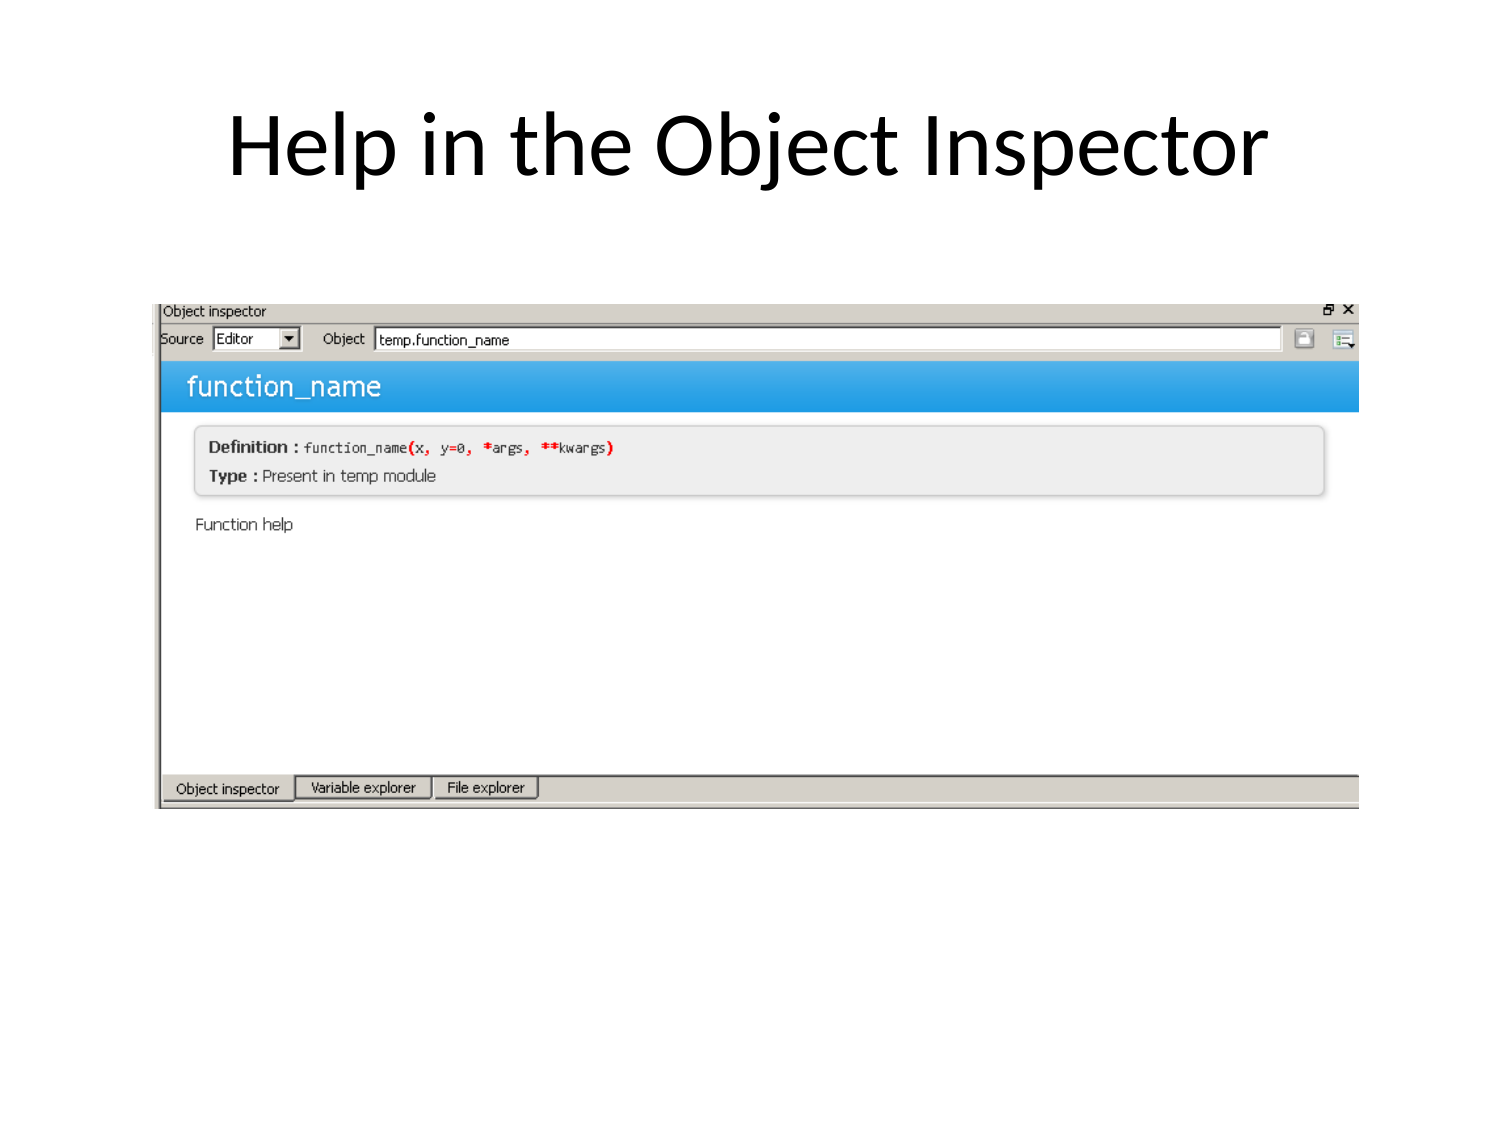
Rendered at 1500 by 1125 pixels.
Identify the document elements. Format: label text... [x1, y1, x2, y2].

title Help in the Object Inspector [75, 45, 1425, 233]
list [152, 304, 1368, 809]
